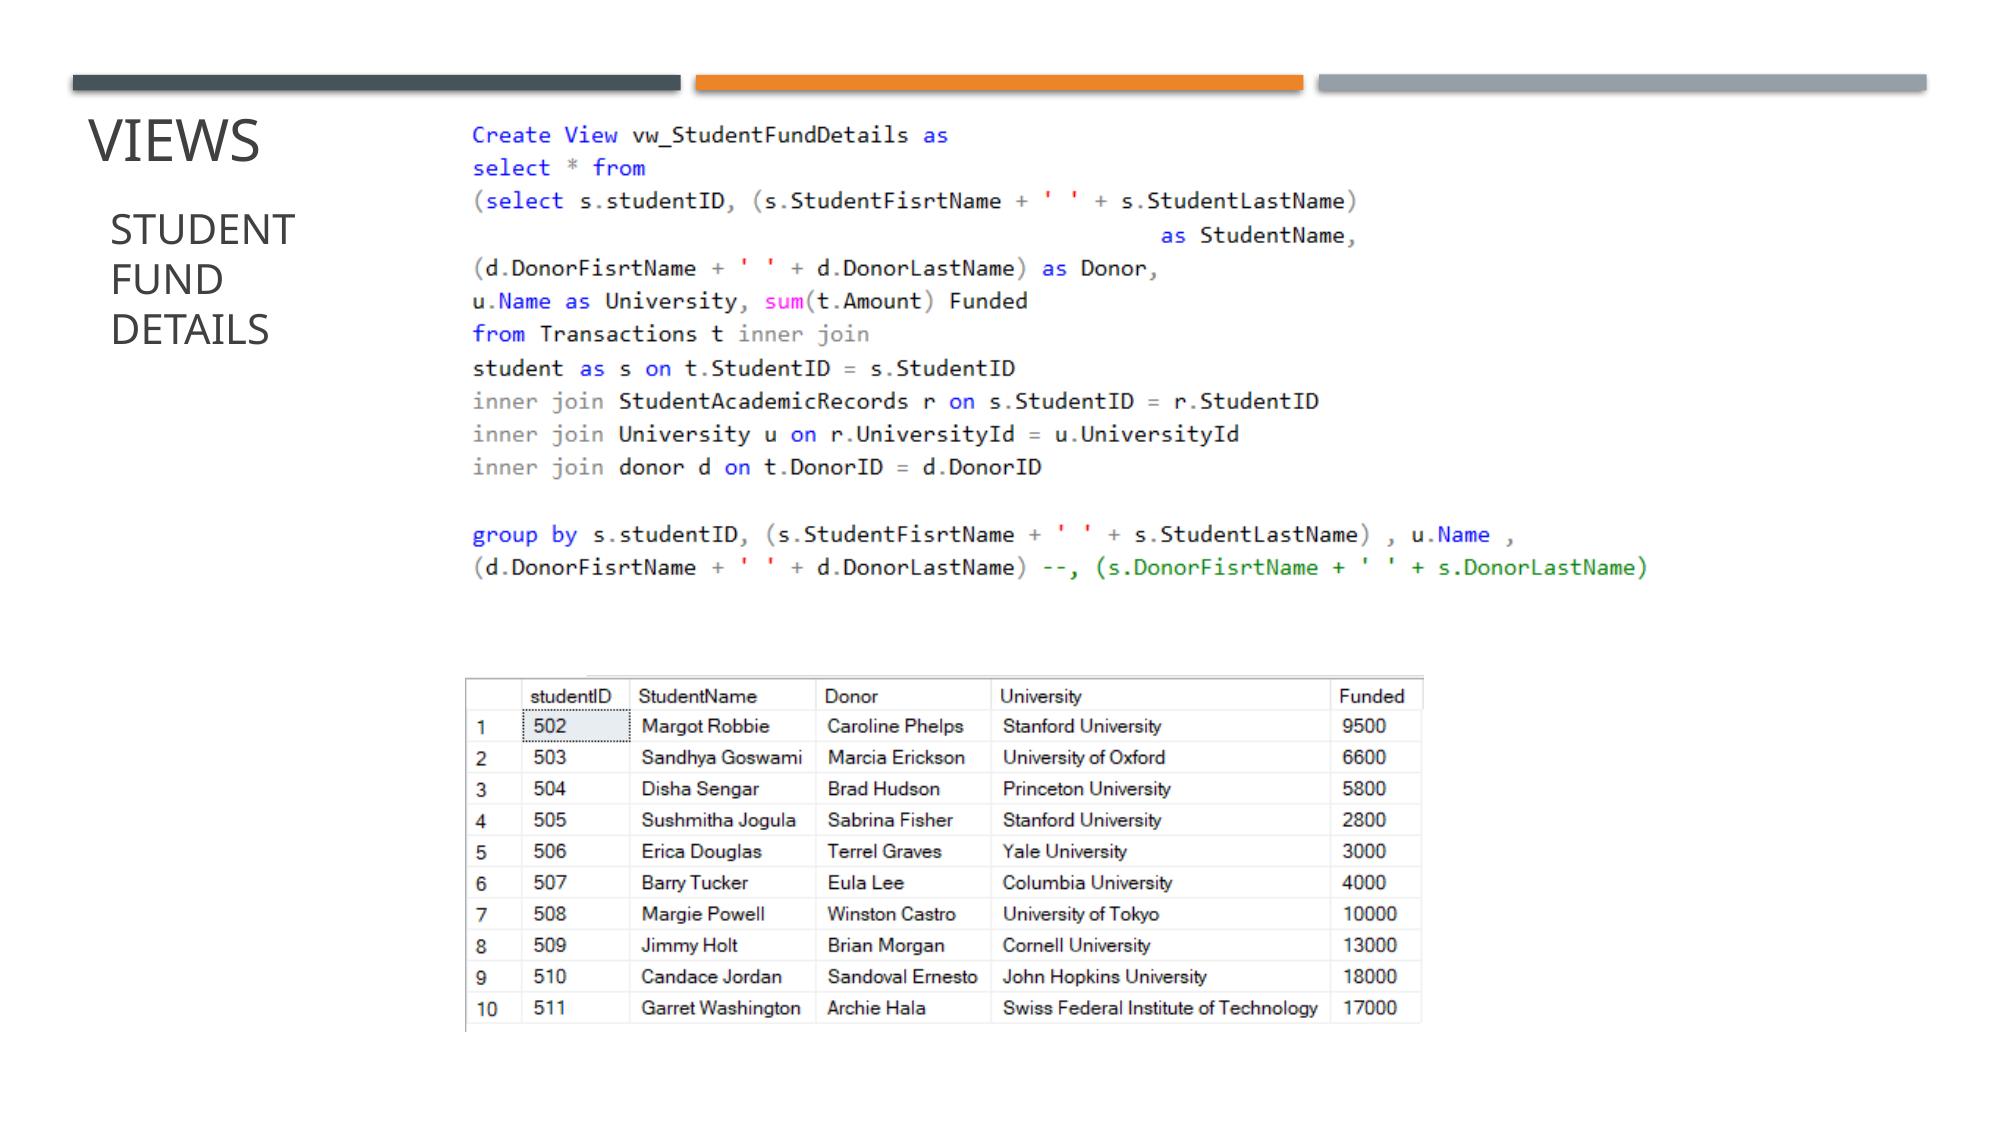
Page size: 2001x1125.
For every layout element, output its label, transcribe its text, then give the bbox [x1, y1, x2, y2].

title VIEWS [73, 93, 1883, 181]
picture [465, 674, 1425, 1033]
text_box Student fund details [95, 180, 390, 361]
picture [465, 113, 1656, 597]
